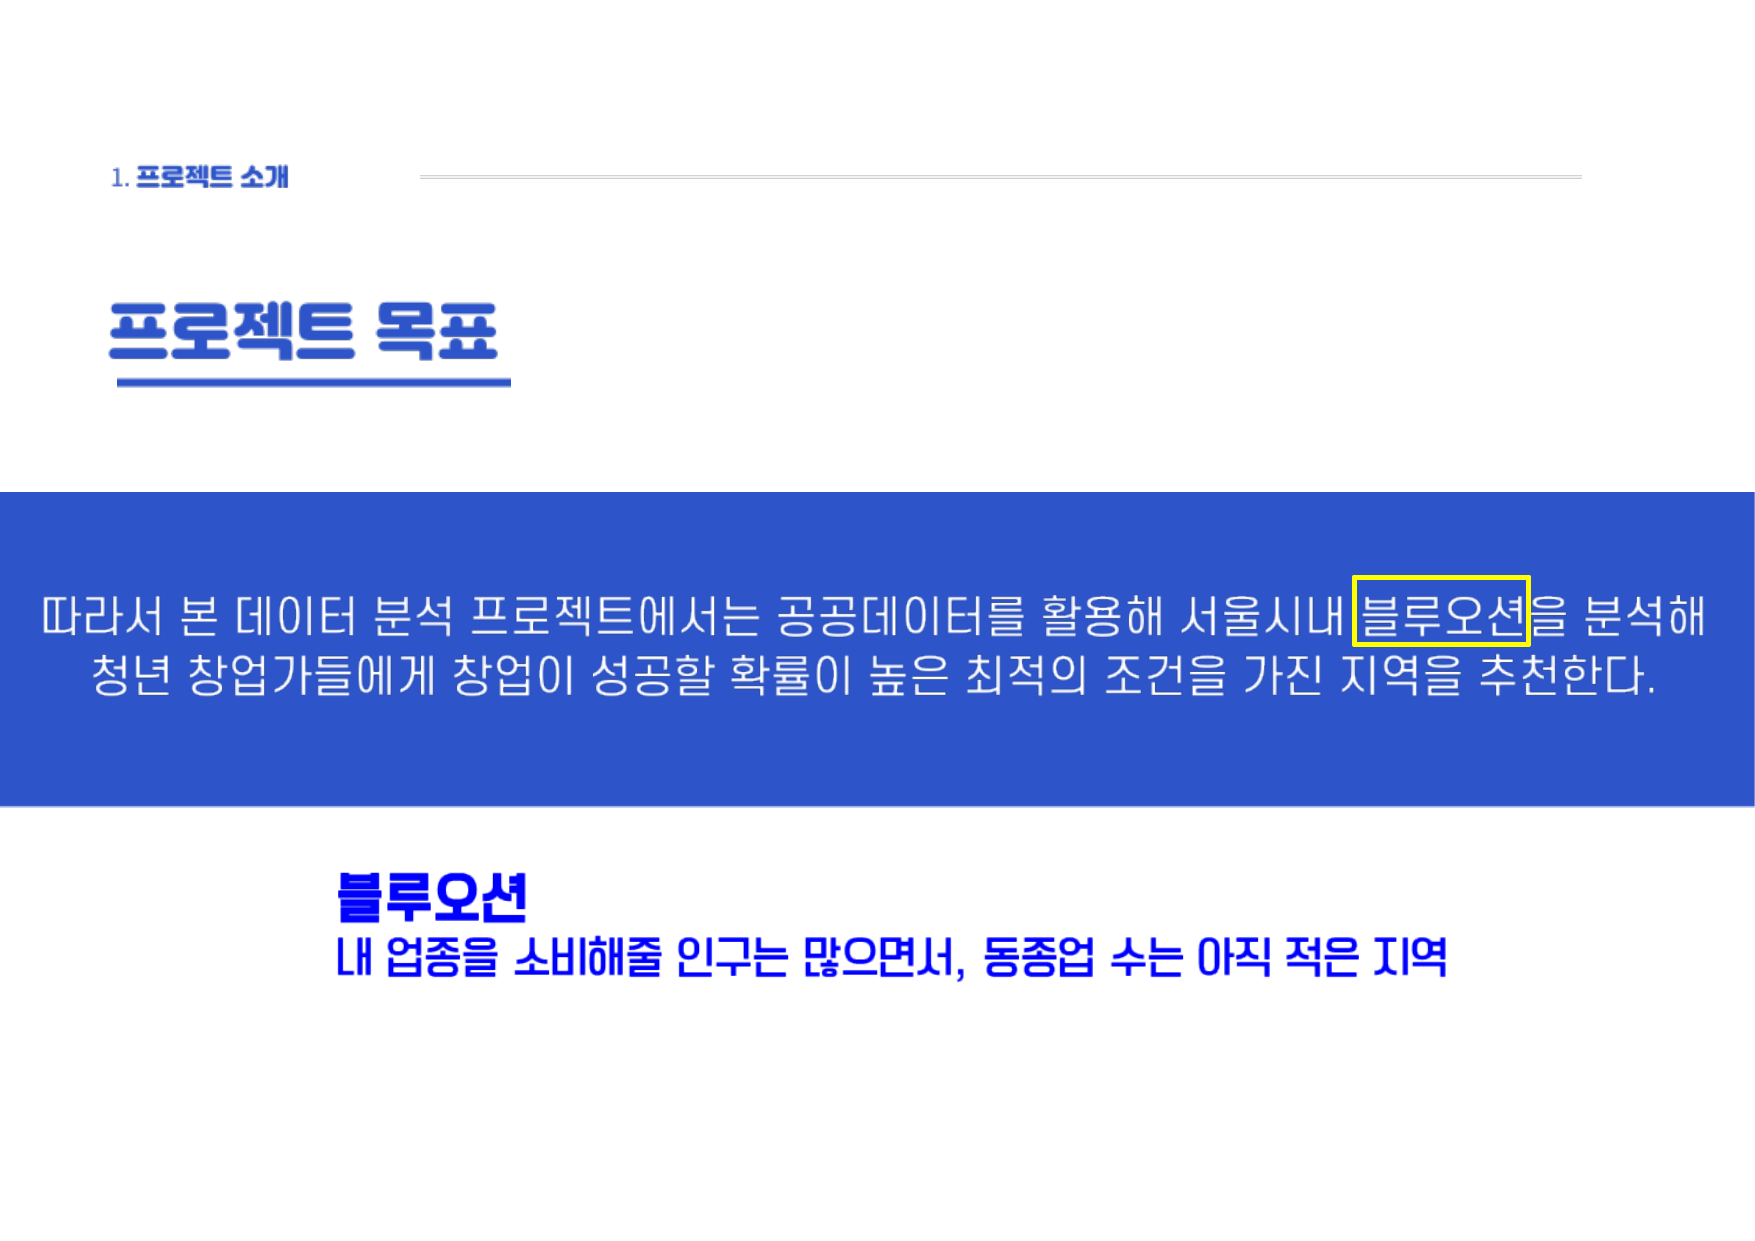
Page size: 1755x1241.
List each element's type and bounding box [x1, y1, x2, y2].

text_box [0, 157, 1755, 808]
text_box [308, 576, 1530, 1021]
